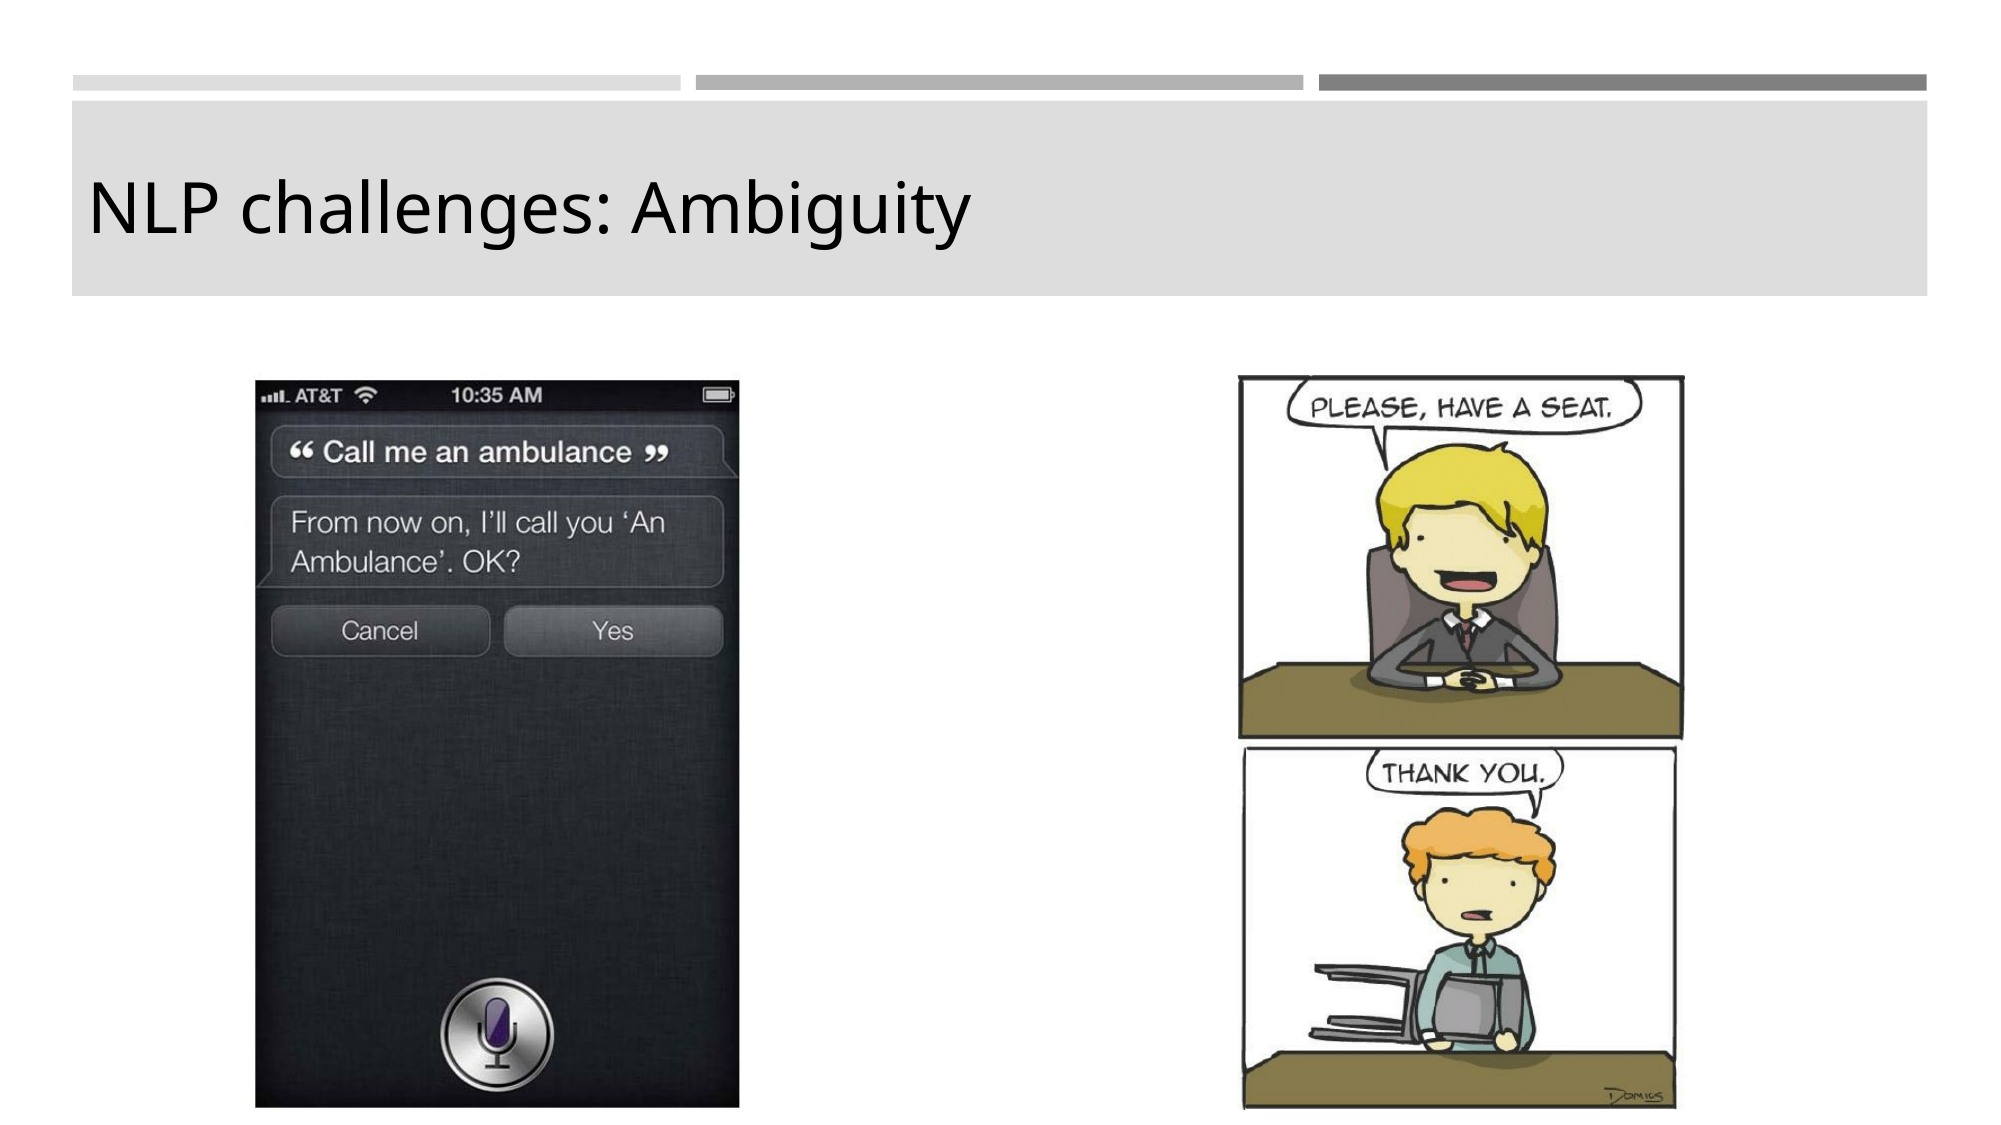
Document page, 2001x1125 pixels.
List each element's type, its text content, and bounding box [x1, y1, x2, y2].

picture [245, 373, 759, 1118]
title NLP challenges: Ambiguity [87, 162, 1685, 249]
picture [1237, 375, 1686, 1114]
